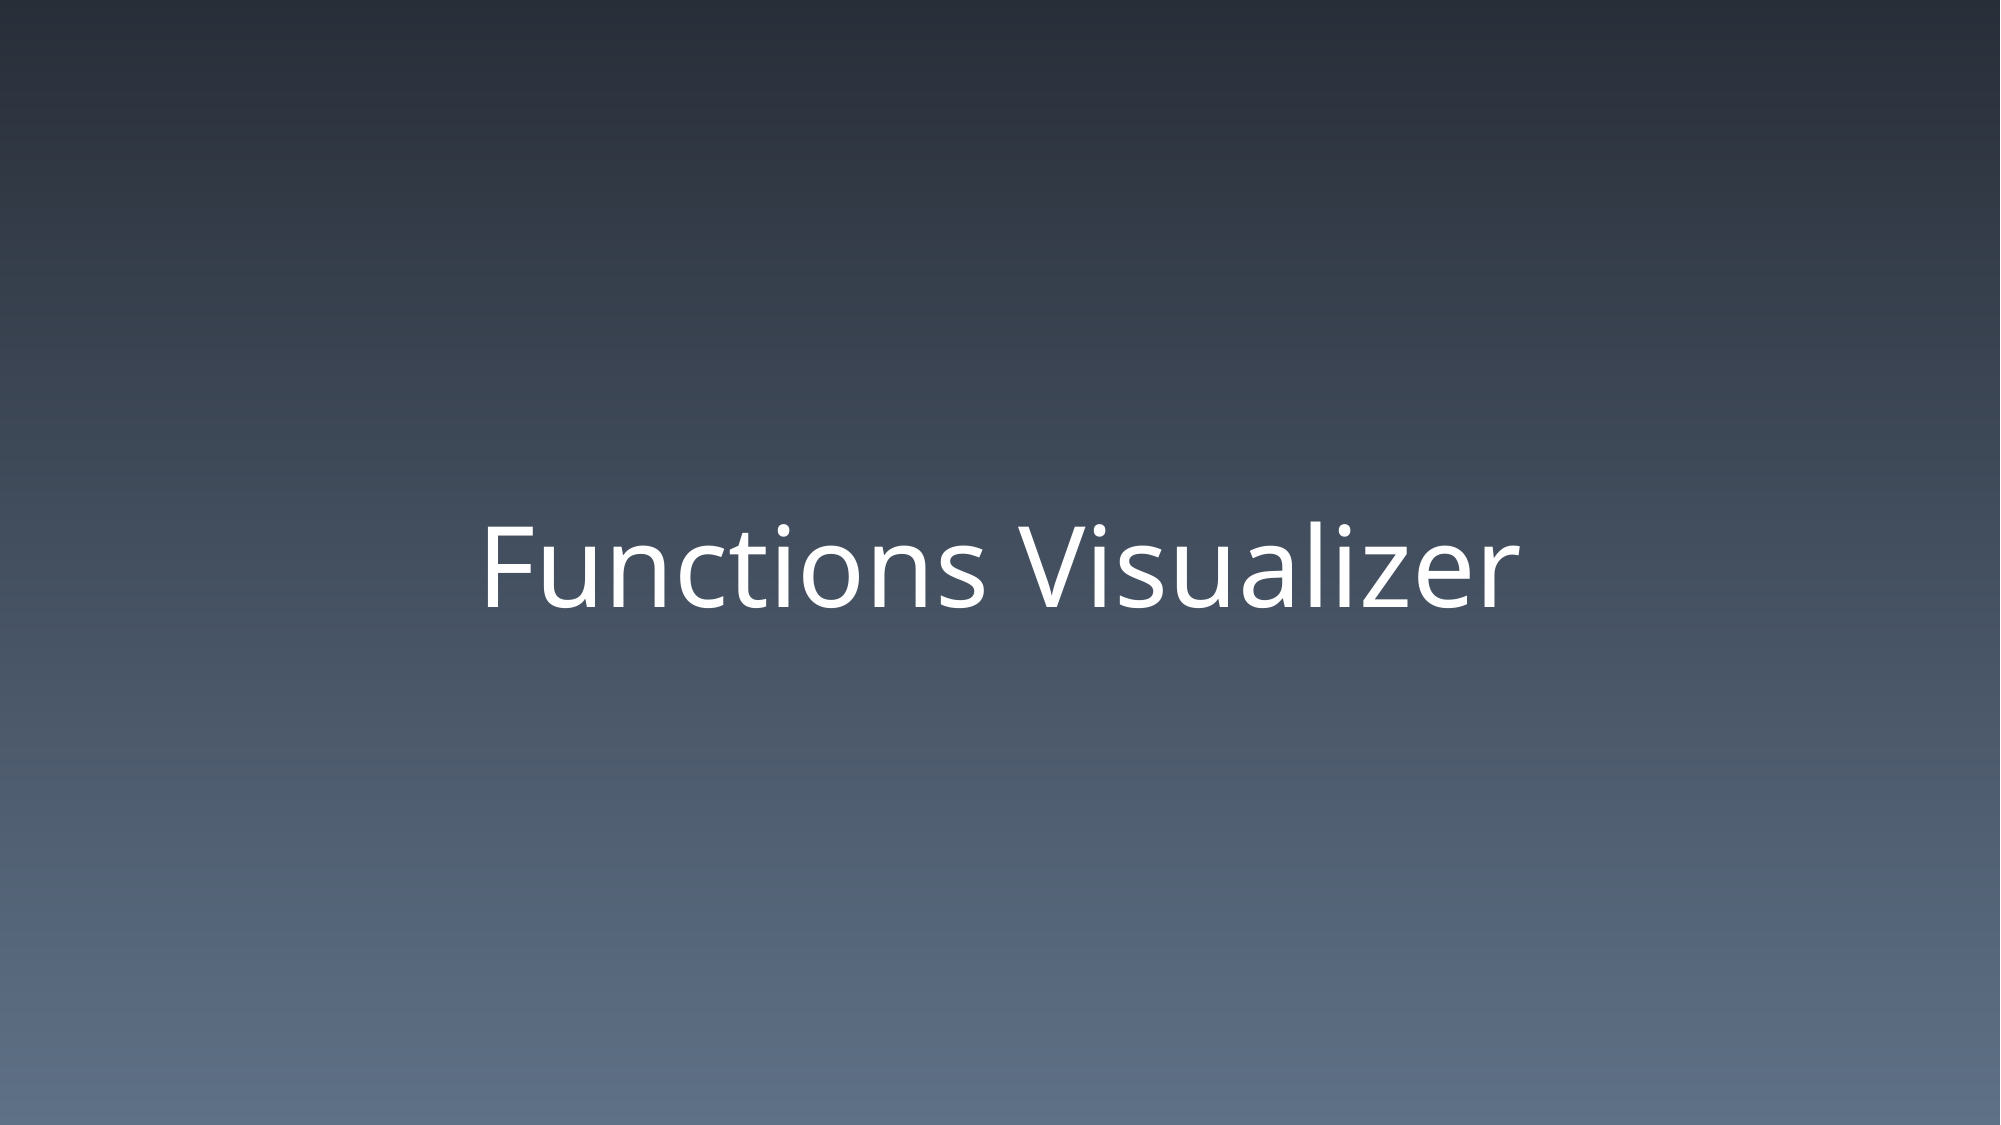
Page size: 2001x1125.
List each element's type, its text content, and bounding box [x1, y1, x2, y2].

title Functions Visualizer [46, 441, 1954, 683]
